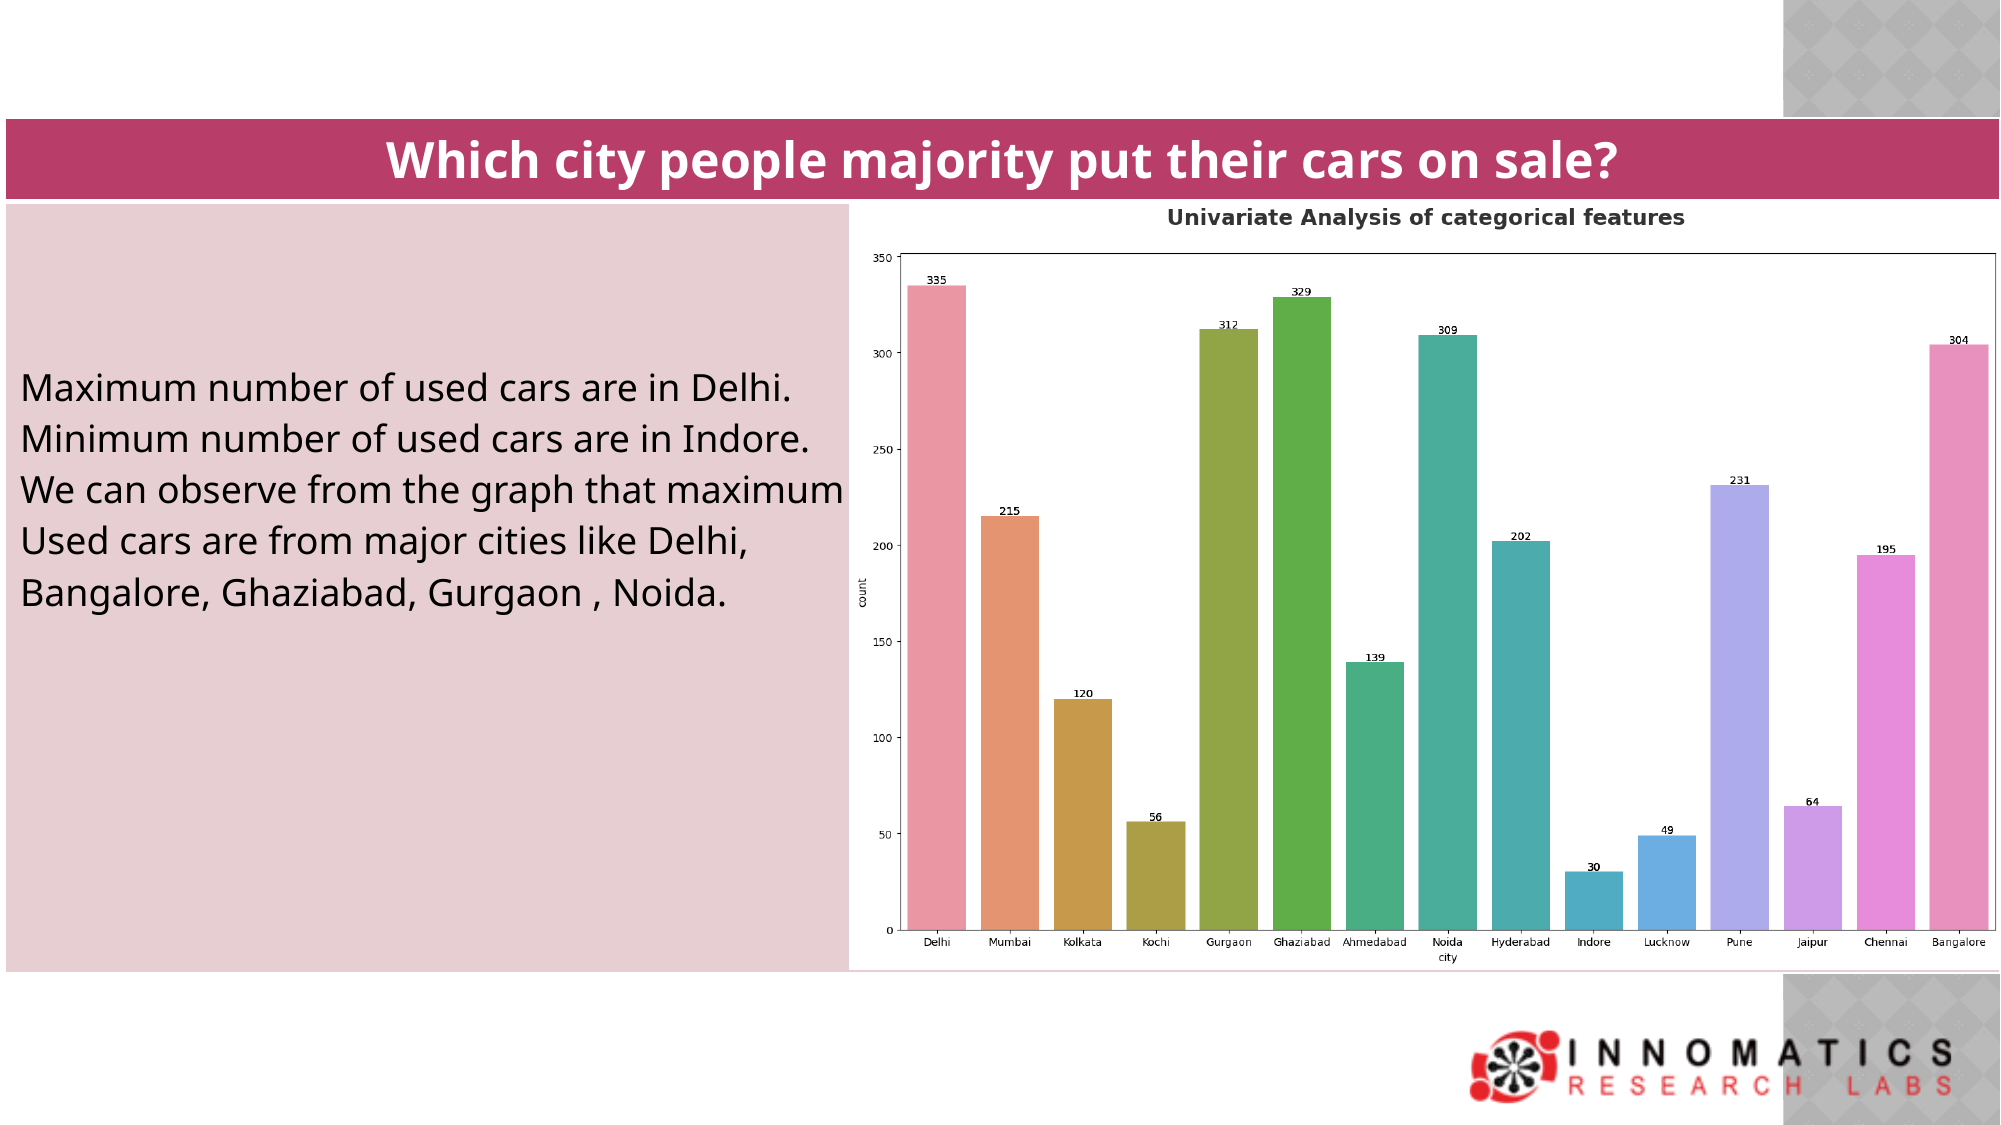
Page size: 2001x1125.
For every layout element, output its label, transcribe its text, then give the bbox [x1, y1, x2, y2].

table_cell Maximum number of used cars are in Delhi. Minimum number of used cars are in Indore. We can observe from the graph that maximum Used cars are from major cities like Delhi, Bangalore, Ghaziabad, Gurgaon , Noida. [6, 204, 844, 972]
table_header Which city people majority put their cars on sale? [6, 119, 1999, 199]
picture [849, 199, 2000, 970]
picture [1445, 1014, 1975, 1125]
